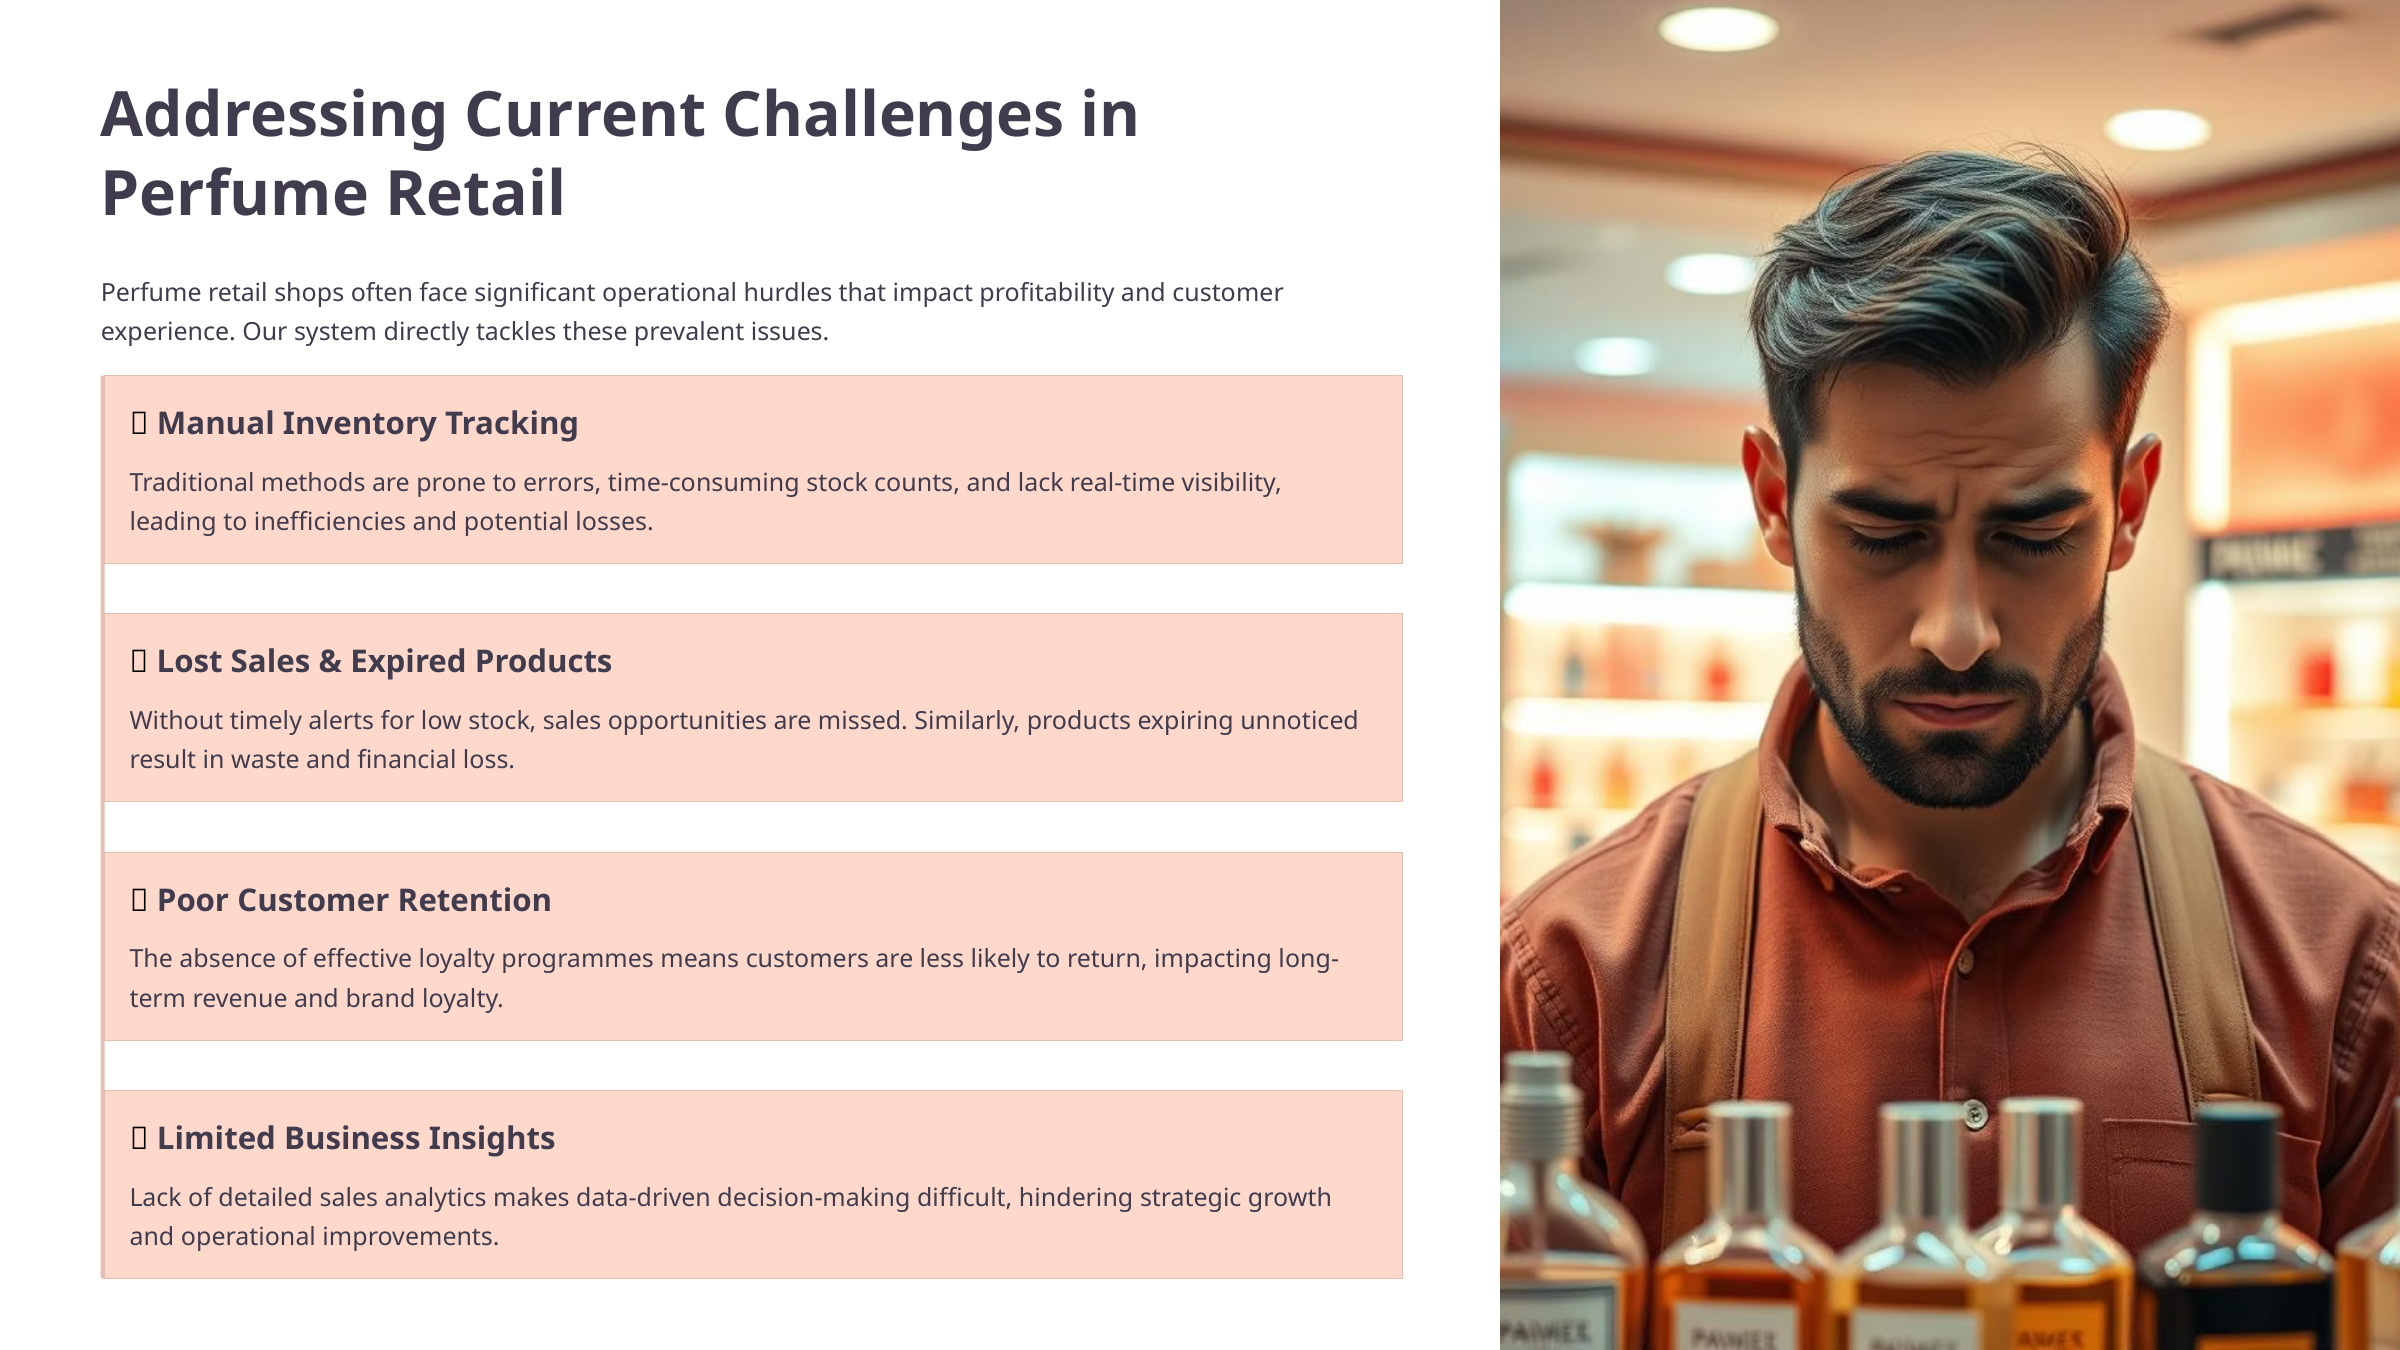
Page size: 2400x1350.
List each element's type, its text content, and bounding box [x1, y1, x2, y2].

text_box ❌ Lost Sales & Expired Products [129, 640, 640, 680]
picture [1499, 0, 2400, 1350]
text_box ❌ Poor Customer Retention [129, 878, 569, 919]
text_box ❌ Limited Business Insights [129, 1117, 581, 1157]
text_box [104, 1090, 1403, 1279]
text_box The absence of effective loyalty programmes means customers are less likely to return, impacting long-term revenue and brand loyalty. [129, 933, 1377, 1014]
text_box Traditional methods are prone to errors, time-consuming stock counts, and lack real-time visibility, leading to inefficiencies and potential losses. [129, 456, 1377, 537]
text_box Perfume retail shops often face significant operational hurdles that impact profitability and customer experience. Our system directly tackles these prevalent issues. [100, 266, 1400, 348]
text_box Addressing Current Challenges in Perfume Retail [100, 71, 1400, 229]
text_box [100, 375, 105, 1279]
text_box Without timely alerts for low stock, sales opportunities are missed. Similarly, products expiring unnoticed result in waste and financial loss. [129, 694, 1377, 776]
text_box [104, 613, 1403, 802]
text_box [104, 852, 1403, 1041]
text_box [104, 375, 1403, 564]
text_box Lack of detailed sales analytics makes data-driven decision-making difficult, hindering strategic growth and operational improvements. [129, 1171, 1377, 1253]
text_box ❌ Manual Inventory Tracking [129, 401, 606, 442]
